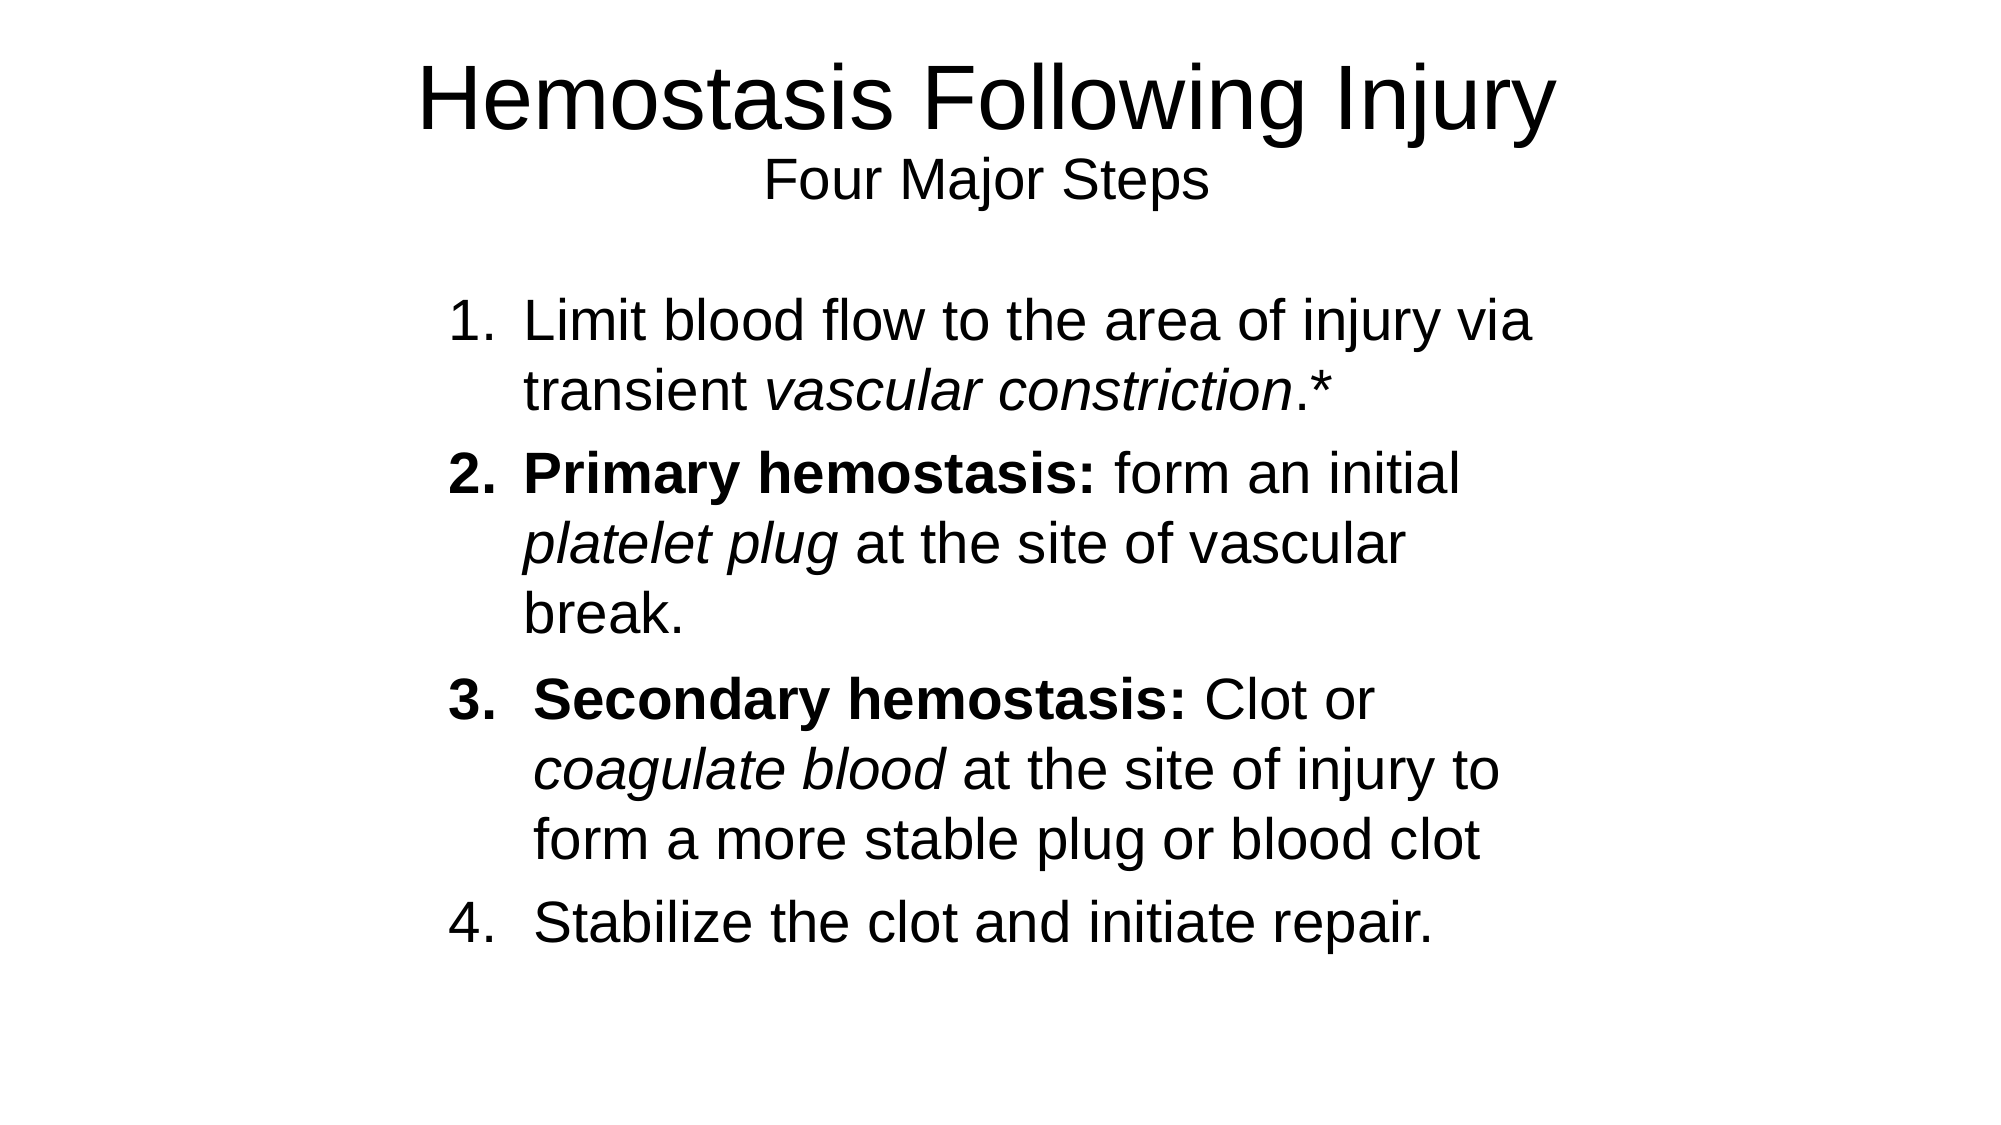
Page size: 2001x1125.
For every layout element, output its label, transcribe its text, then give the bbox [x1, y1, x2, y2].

text_box Secondary hemostasis: Clot or coagulate blood at the site of injury to form a more stable plug or blood clot Stabilize the clot and initiate repair. [434, 654, 1566, 1045]
title Hemostasis Following Injury Four Major Steps [349, 37, 1626, 226]
text_box Limit blood flow to the area of injury via transient vascular constriction.* Primary hemostasis: form an initial platelet plug at the site of vascular break. [434, 274, 1566, 653]
